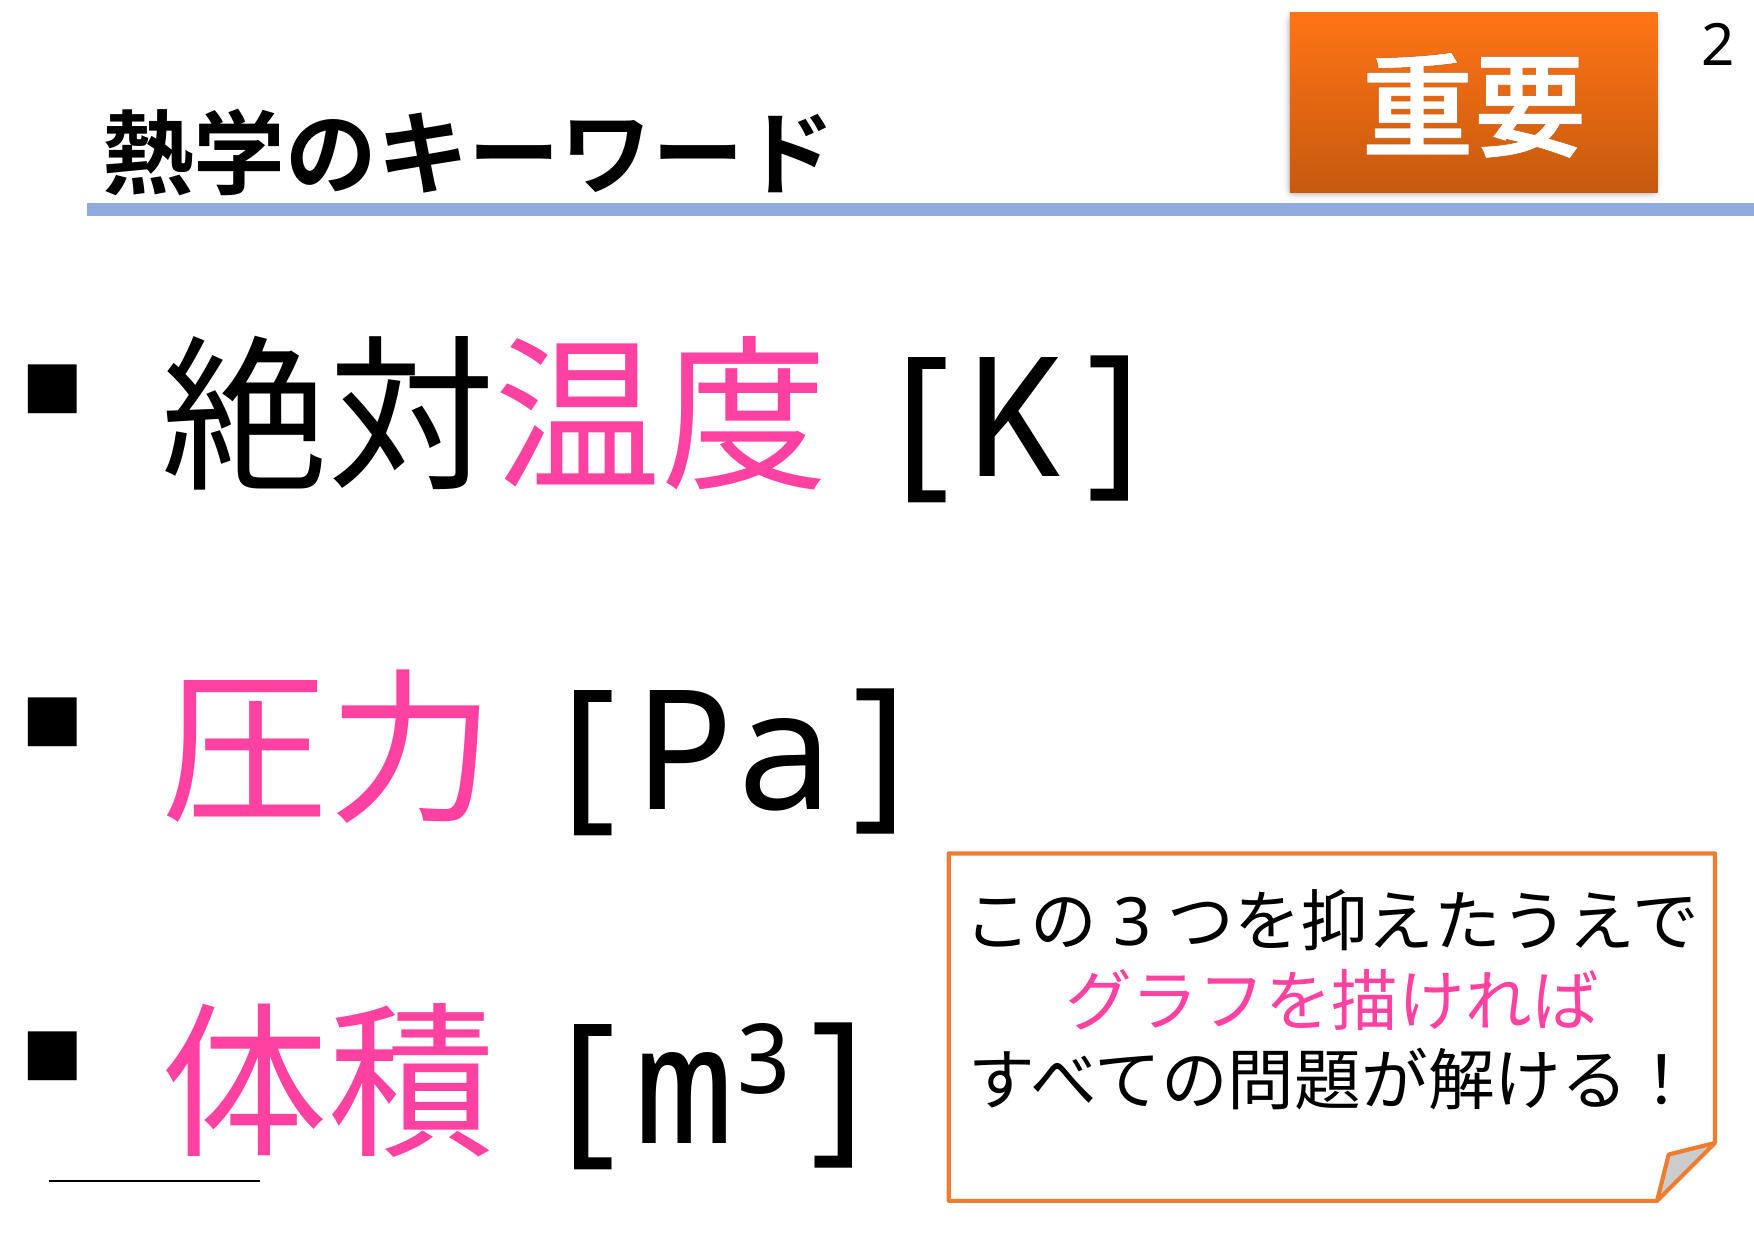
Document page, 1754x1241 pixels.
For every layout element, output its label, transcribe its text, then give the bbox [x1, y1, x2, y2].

text_box この3つを抑えたうえで グラフを描ければ すべての問題が解ける！ [946, 851, 1718, 1203]
slide_number 2 [1565, 0, 1750, 66]
title 熱学のキーワード [87, 66, 1750, 213]
text_box 重要 [1289, 12, 1658, 193]
